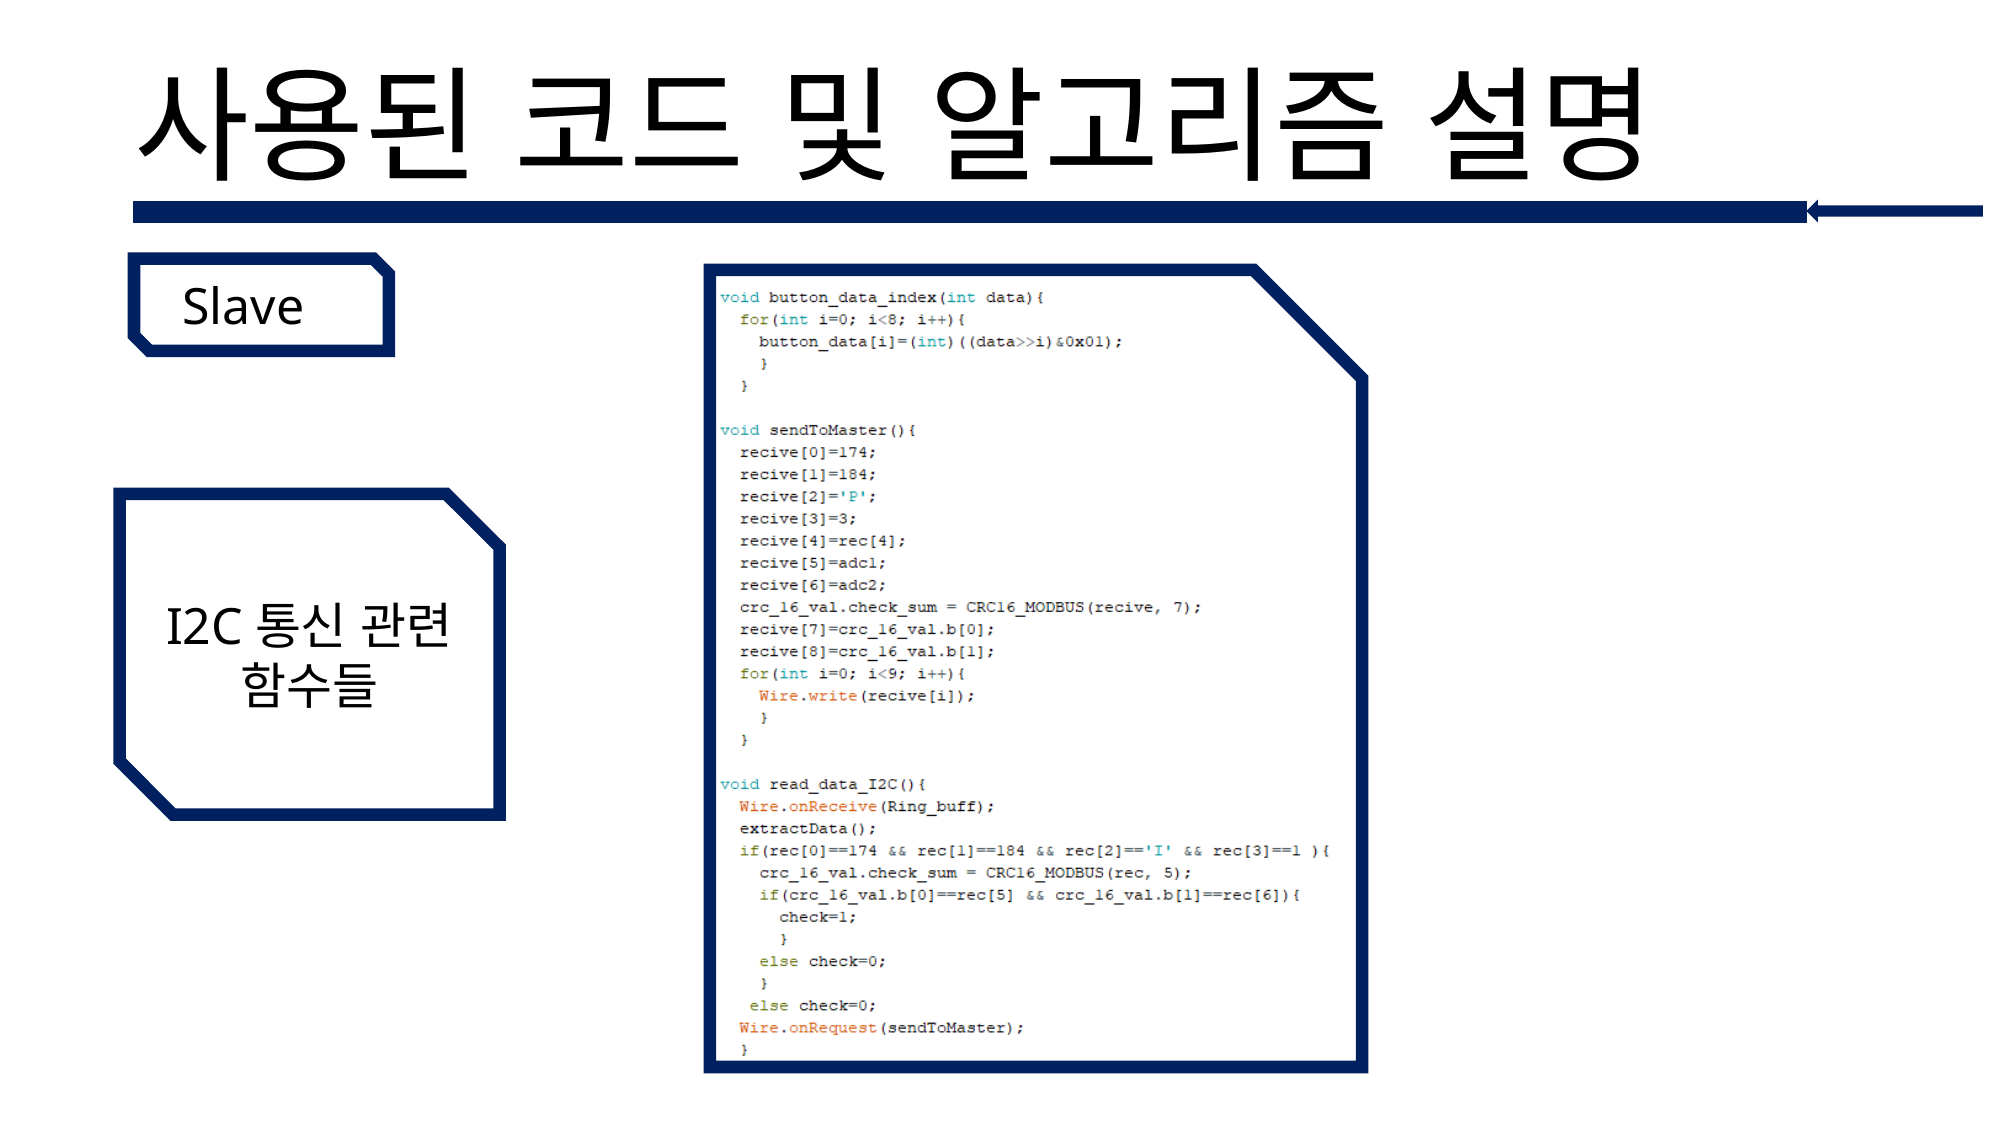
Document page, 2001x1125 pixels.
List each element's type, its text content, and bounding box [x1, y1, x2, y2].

picture [709, 269, 1363, 1067]
text_box [133, 201, 1807, 223]
text_box Slave [132, 257, 390, 352]
title 사용된 코드 및 알고리즘 설명 [119, 21, 1845, 240]
text_box [1806, 199, 1983, 223]
text_box I2C통신 관련 함수들 [118, 492, 501, 816]
